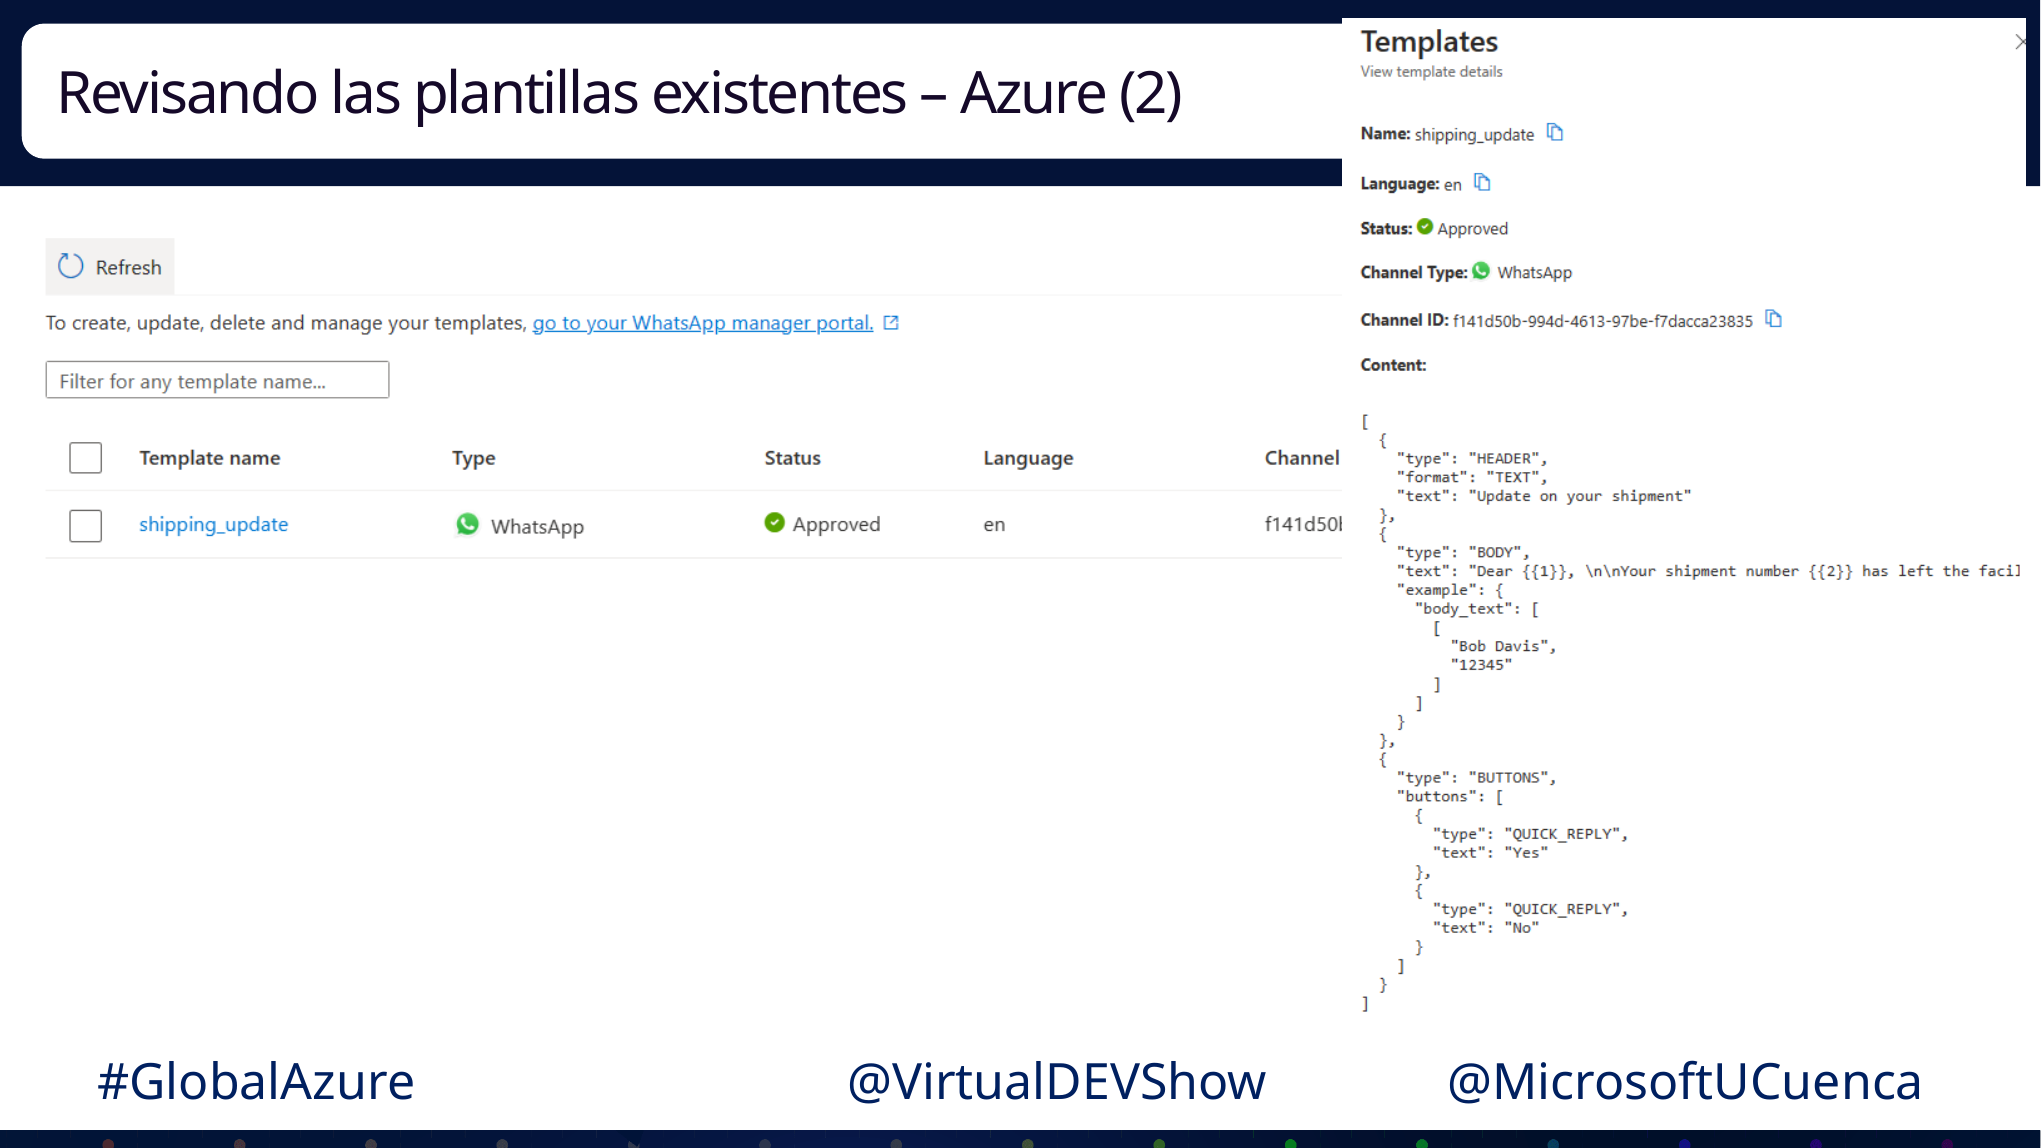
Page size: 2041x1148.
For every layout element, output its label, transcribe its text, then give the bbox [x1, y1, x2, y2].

title Revisando las plantillas existentes – Azure (2) [32, 48, 1342, 130]
text_box #GlobalAzure @VirtualDEVShow @MicrosoftUCuenca [82, 1048, 1983, 1118]
picture [0, 1130, 2041, 1148]
picture [32, 18, 2026, 1018]
